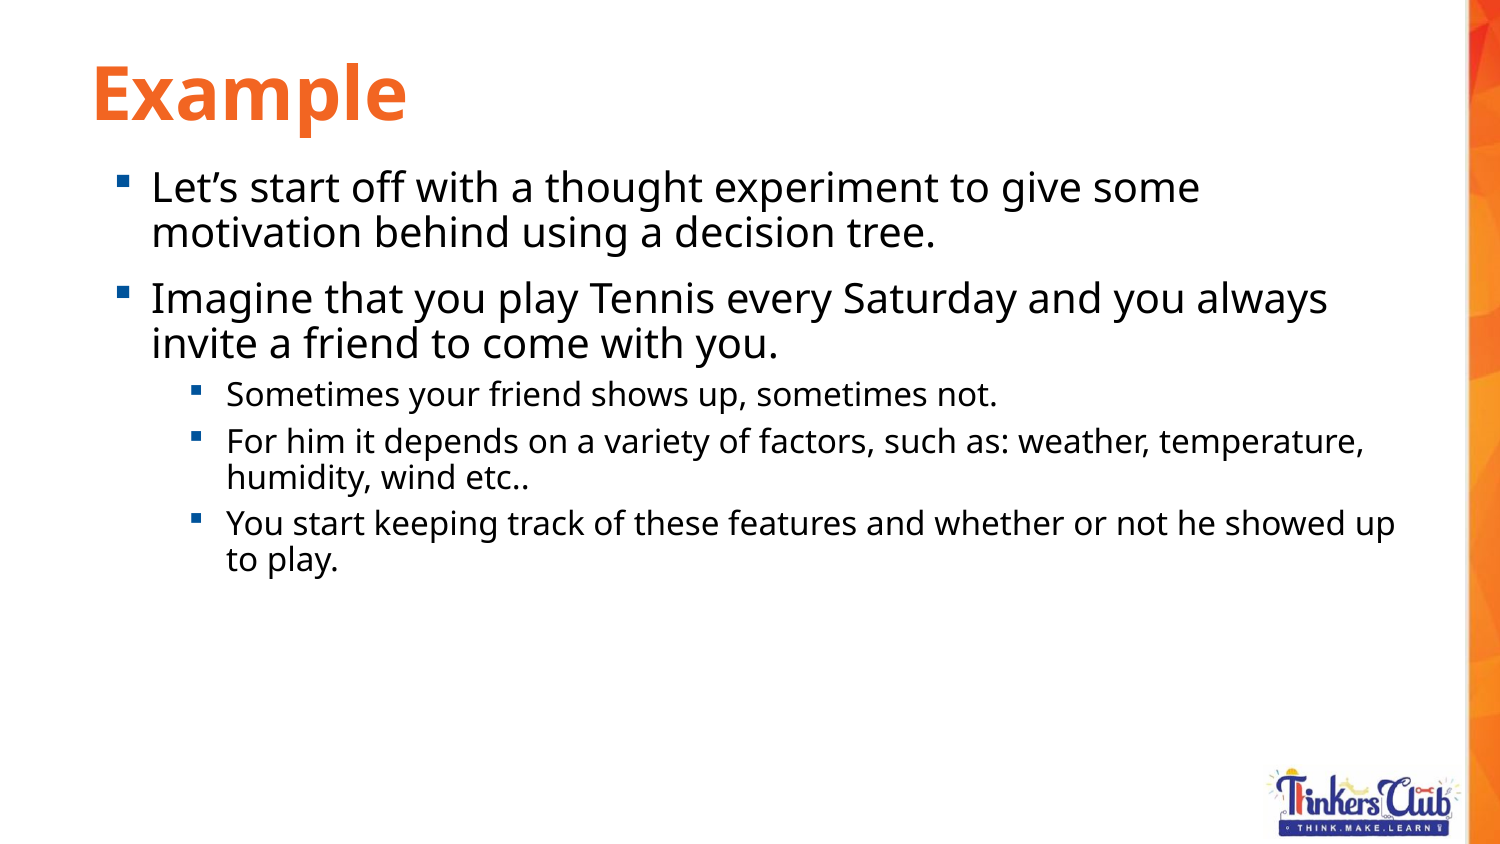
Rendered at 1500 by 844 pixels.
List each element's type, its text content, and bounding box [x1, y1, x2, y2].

subtitle Example [0, 37, 1469, 130]
picture [1263, 764, 1462, 839]
picture [1465, 0, 1500, 844]
list Let’s start off with a thought experiment to give some motivation behind using a decision tree. Imagine that you play Tennis every Saturday and you always invite a friend to come with you. Sometimes your friend shows up, sometimes not. For him it depends on a variety of factors, such as: weather, temperature, humidity, wind etc.. You start keeping track of these features and whether or not he showed up to play. [98, 159, 1429, 808]
